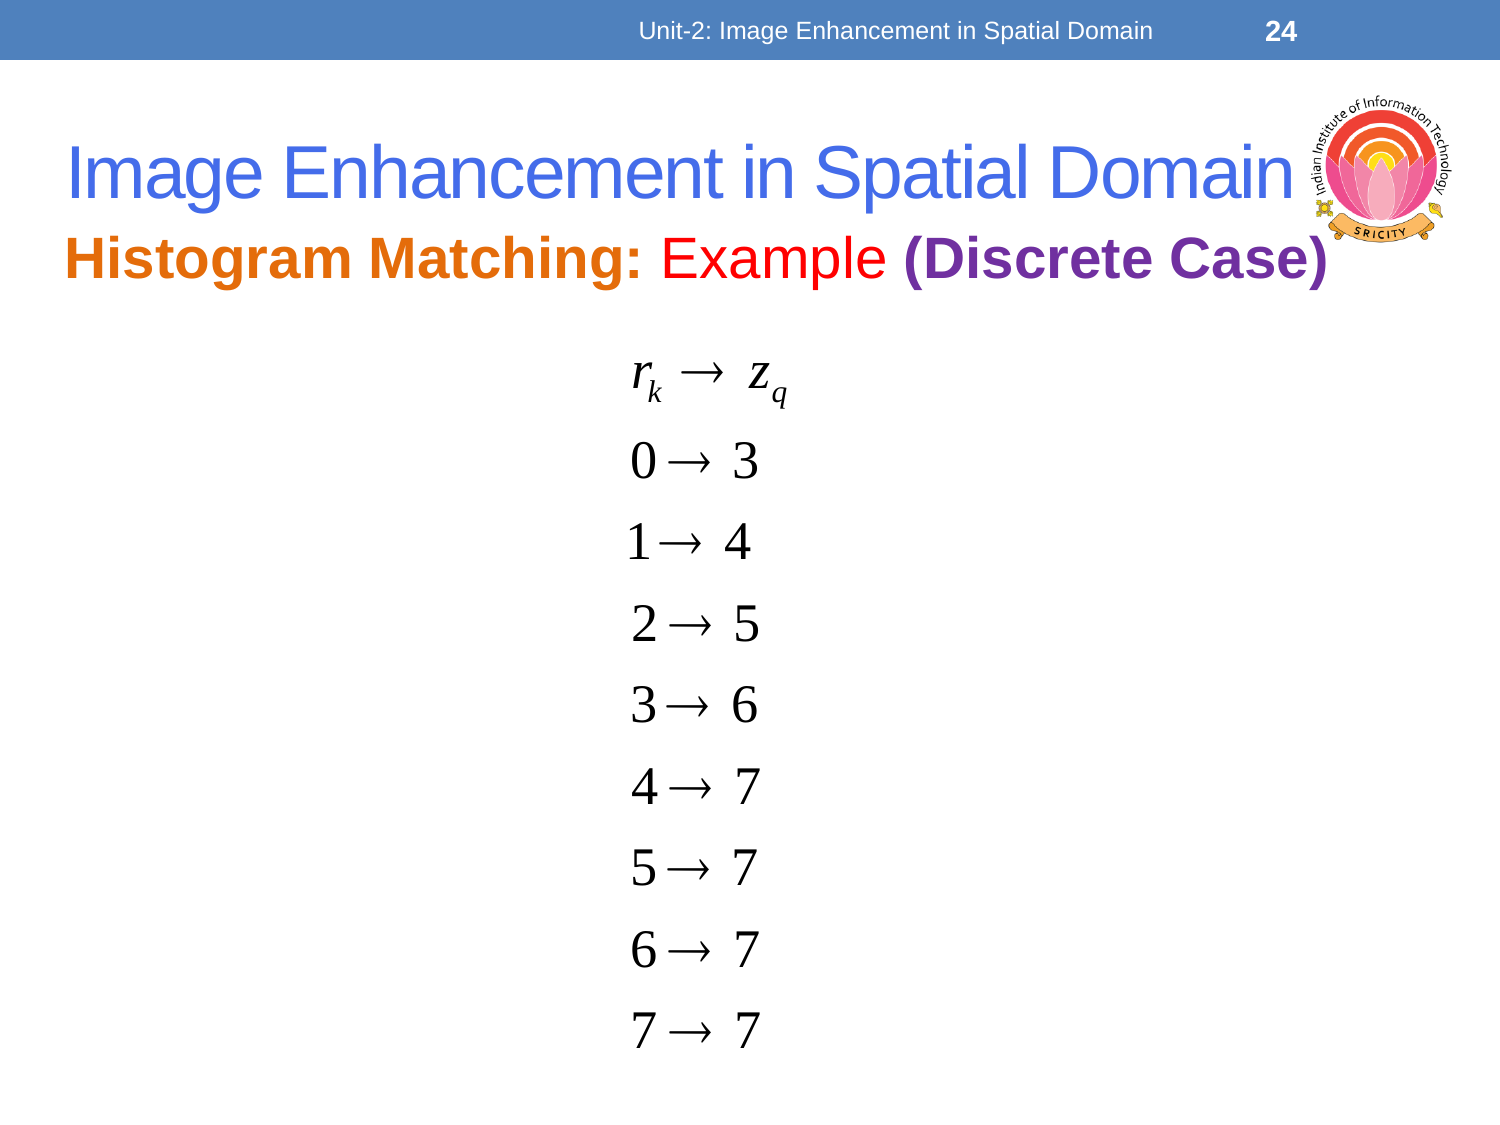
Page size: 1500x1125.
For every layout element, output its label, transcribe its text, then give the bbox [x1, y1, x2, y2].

slide_number 24 [1250, 3, 1425, 57]
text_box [623, 337, 801, 1063]
footer Unit-2: Image Enhancement in Spatial Domain [562, 3, 1238, 57]
title Image Enhancement in Spatial Domain [50, 87, 1298, 212]
text_box Histogram Matching: Example (Discrete Case) [50, 212, 1369, 368]
picture [1299, 87, 1463, 251]
